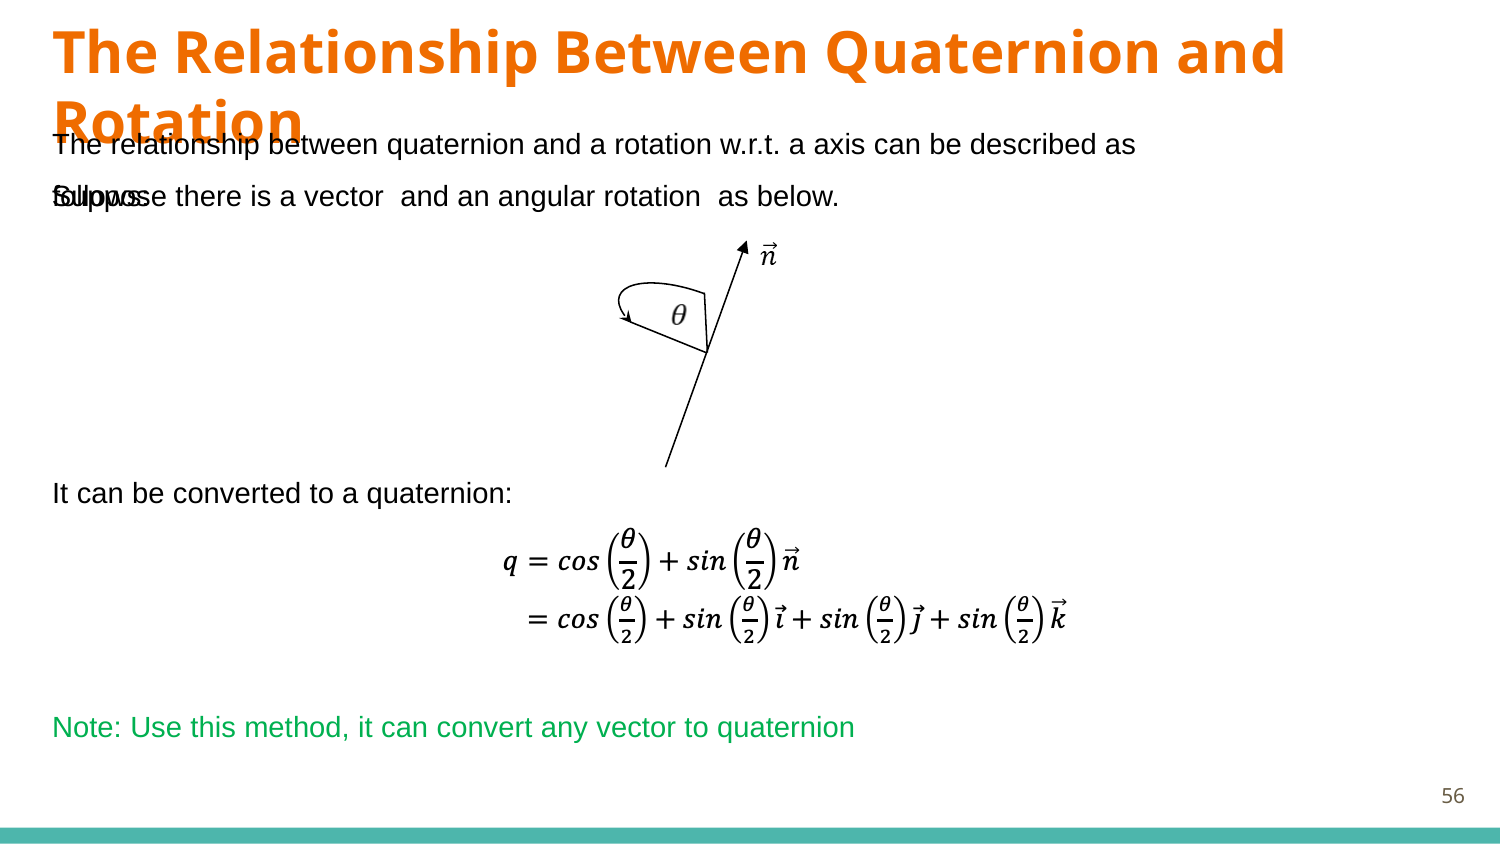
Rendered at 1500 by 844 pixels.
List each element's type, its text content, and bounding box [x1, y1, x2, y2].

text_box [501, 522, 1071, 655]
slide_number 56 [1389, 764, 1480, 830]
text_box It can be converted to a quaternion: [37, 467, 578, 518]
text_box The relationship between quaternion and a rotation w.r.t. a axis can be described as follows: [37, 99, 1257, 220]
title The Relationship Between Quaternion and Rotation [37, 0, 1435, 80]
text_box Note: Use this method, it can convert any vector to quaternion [37, 700, 880, 751]
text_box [608, 228, 804, 468]
